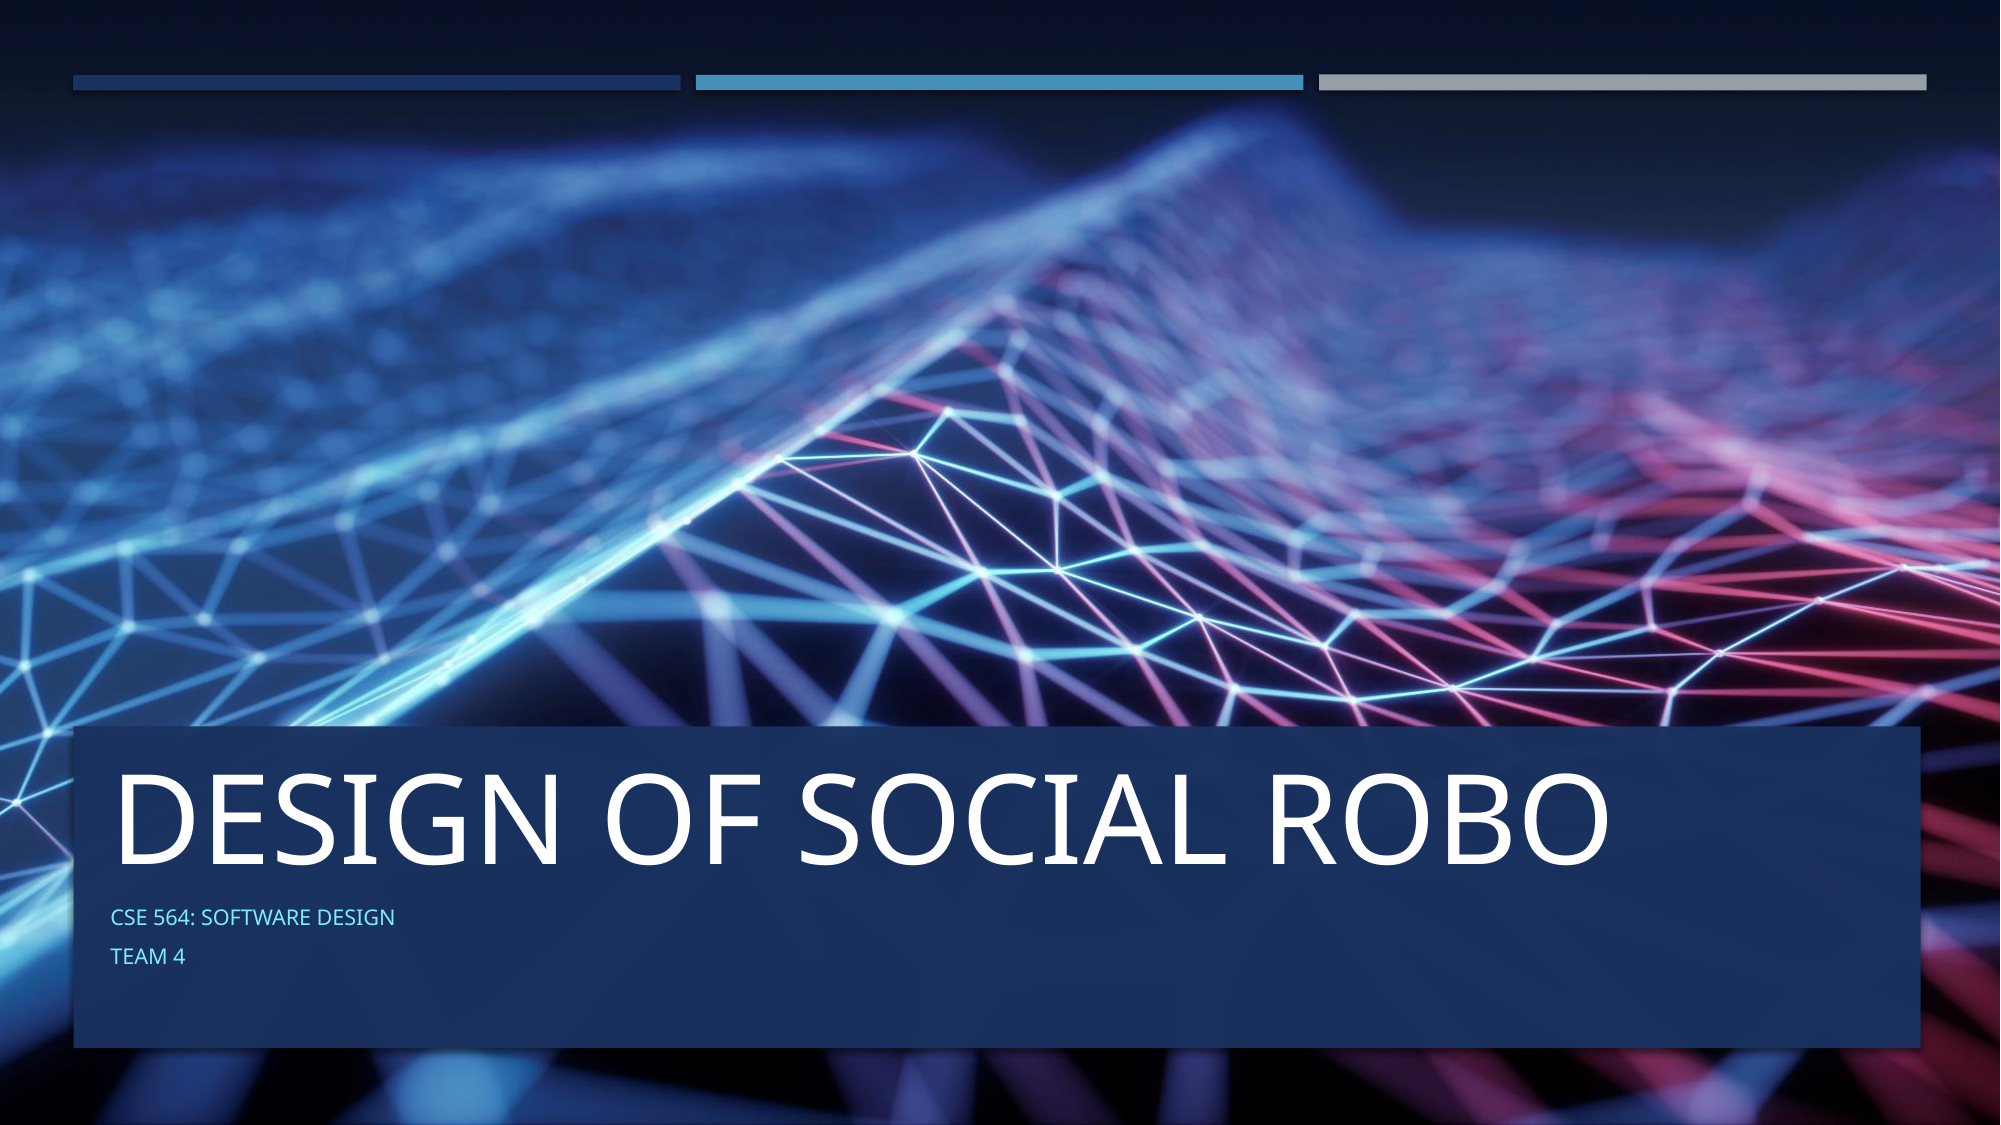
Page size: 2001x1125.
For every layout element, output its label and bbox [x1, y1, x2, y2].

text_box [72, 73, 1928, 92]
picture [0, 0, 2000, 1125]
